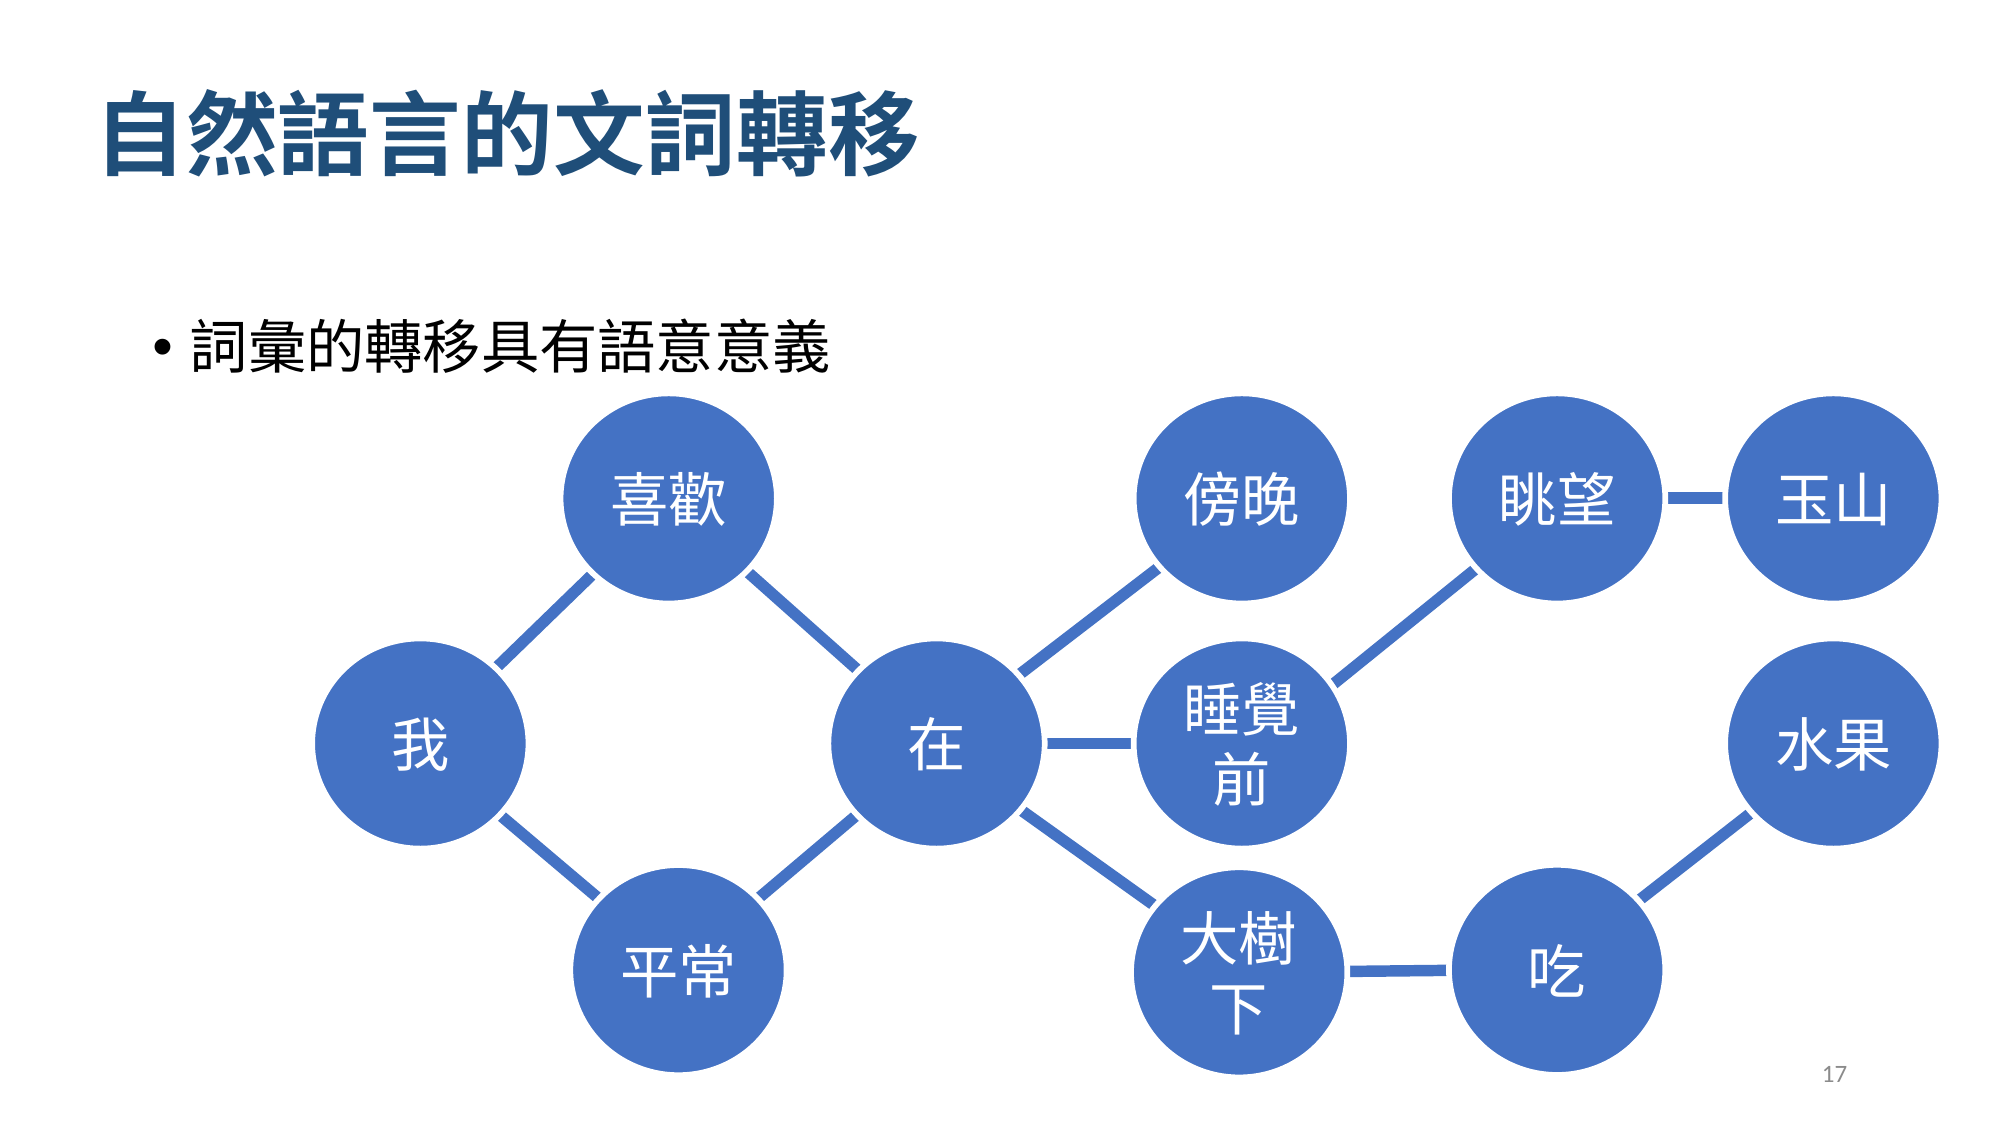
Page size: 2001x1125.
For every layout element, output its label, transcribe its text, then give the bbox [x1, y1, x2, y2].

list 詞彙的轉移具有語意意義 [137, 311, 1081, 1014]
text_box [952, 515, 1226, 726]
text_box 玉山 [1724, 392, 1943, 605]
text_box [436, 761, 663, 953]
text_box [1348, 969, 1448, 973]
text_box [560, 393, 777, 604]
text_box 睡覺前 [1132, 637, 1352, 850]
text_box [684, 515, 921, 726]
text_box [1448, 864, 1666, 1075]
title 自然語言的文詞轉移 [79, 59, 1911, 218]
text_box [1130, 867, 1348, 1078]
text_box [1448, 393, 1666, 604]
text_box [952, 761, 1224, 955]
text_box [1572, 760, 1818, 952]
text_box 水果 [1724, 637, 1943, 850]
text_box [1274, 515, 1542, 732]
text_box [694, 761, 921, 953]
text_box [436, 515, 653, 726]
text_box 傍晚 [1132, 392, 1352, 605]
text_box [570, 865, 787, 1076]
slide_number 17 [1412, 1042, 1863, 1103]
